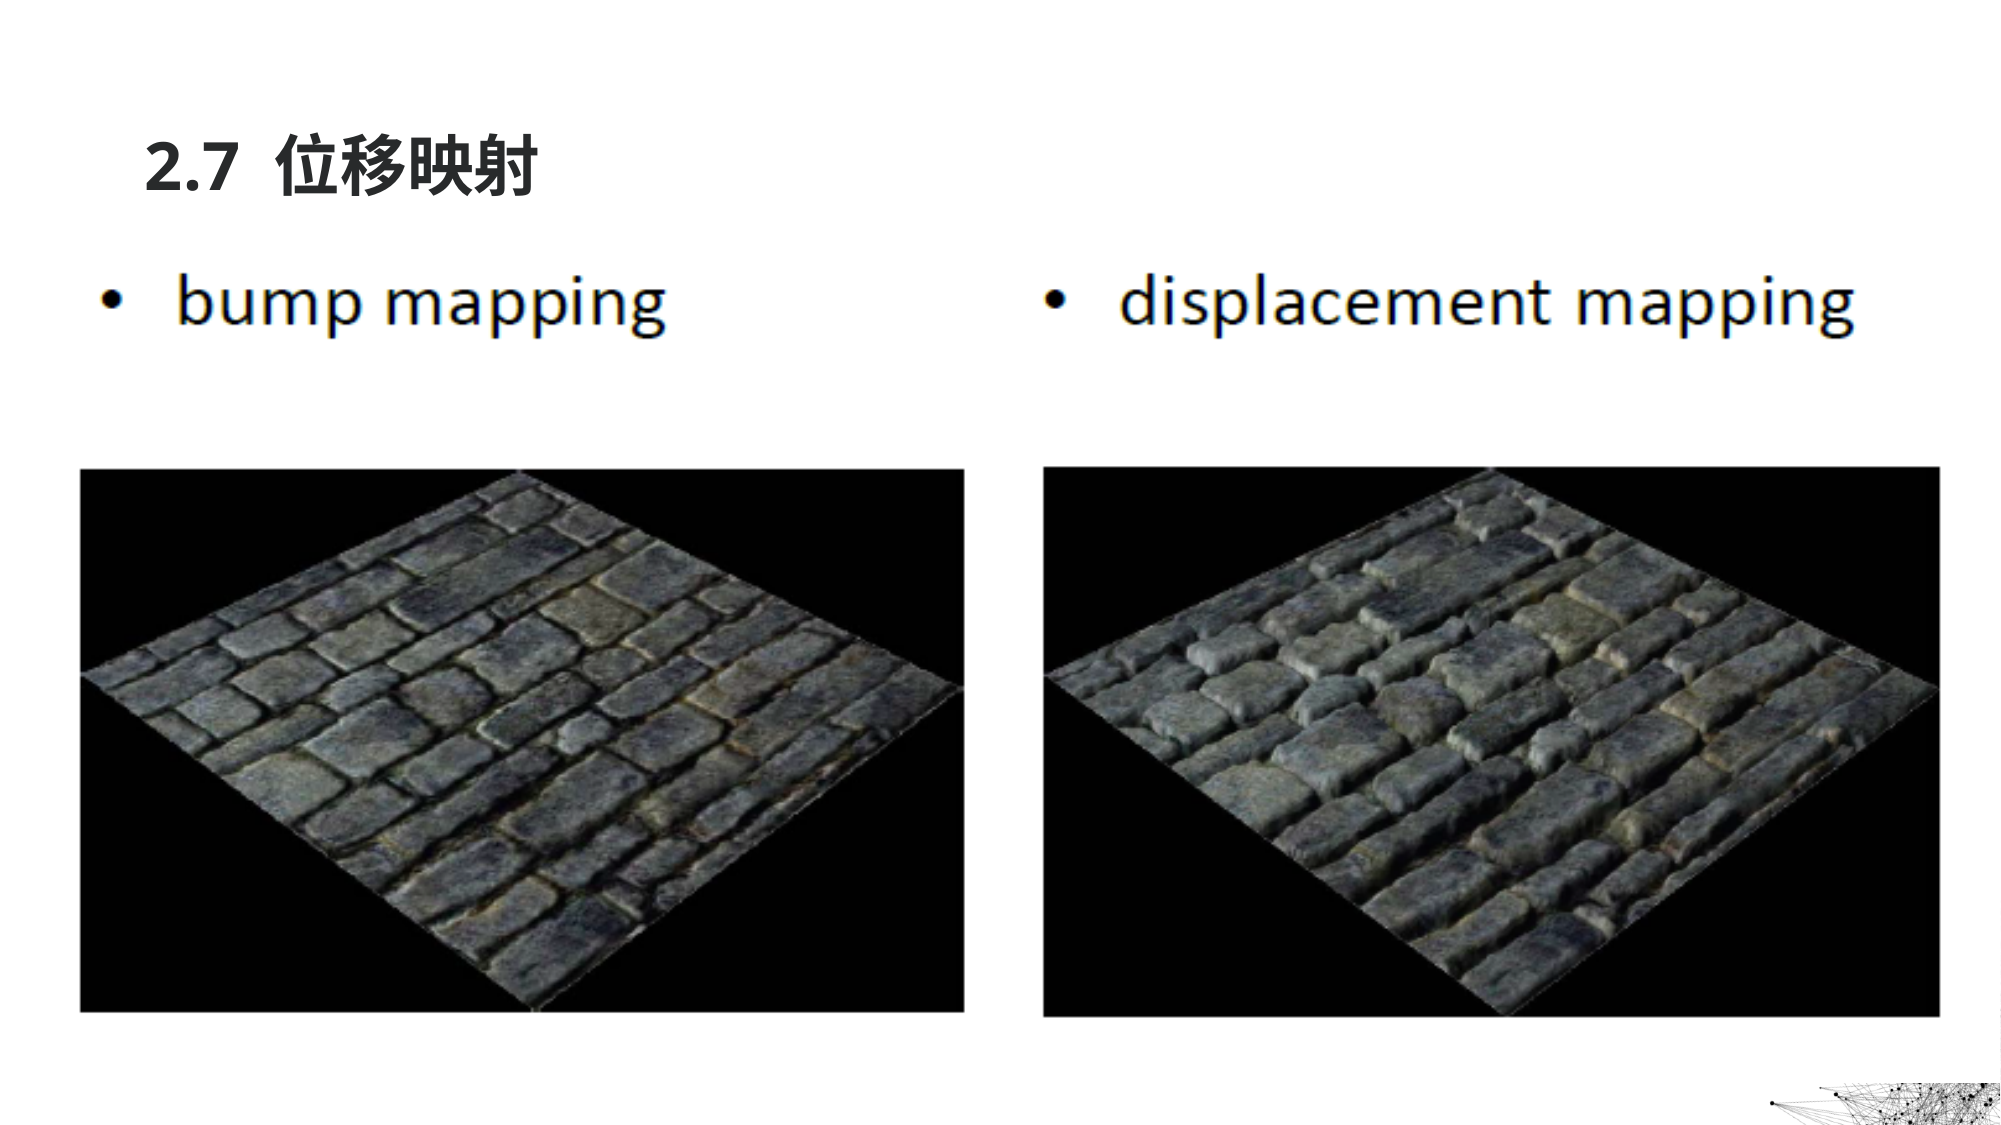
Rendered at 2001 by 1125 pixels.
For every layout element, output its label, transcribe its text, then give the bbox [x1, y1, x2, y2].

picture [24, 266, 2001, 1125]
title 2.7 位移映射 [137, 59, 1863, 266]
